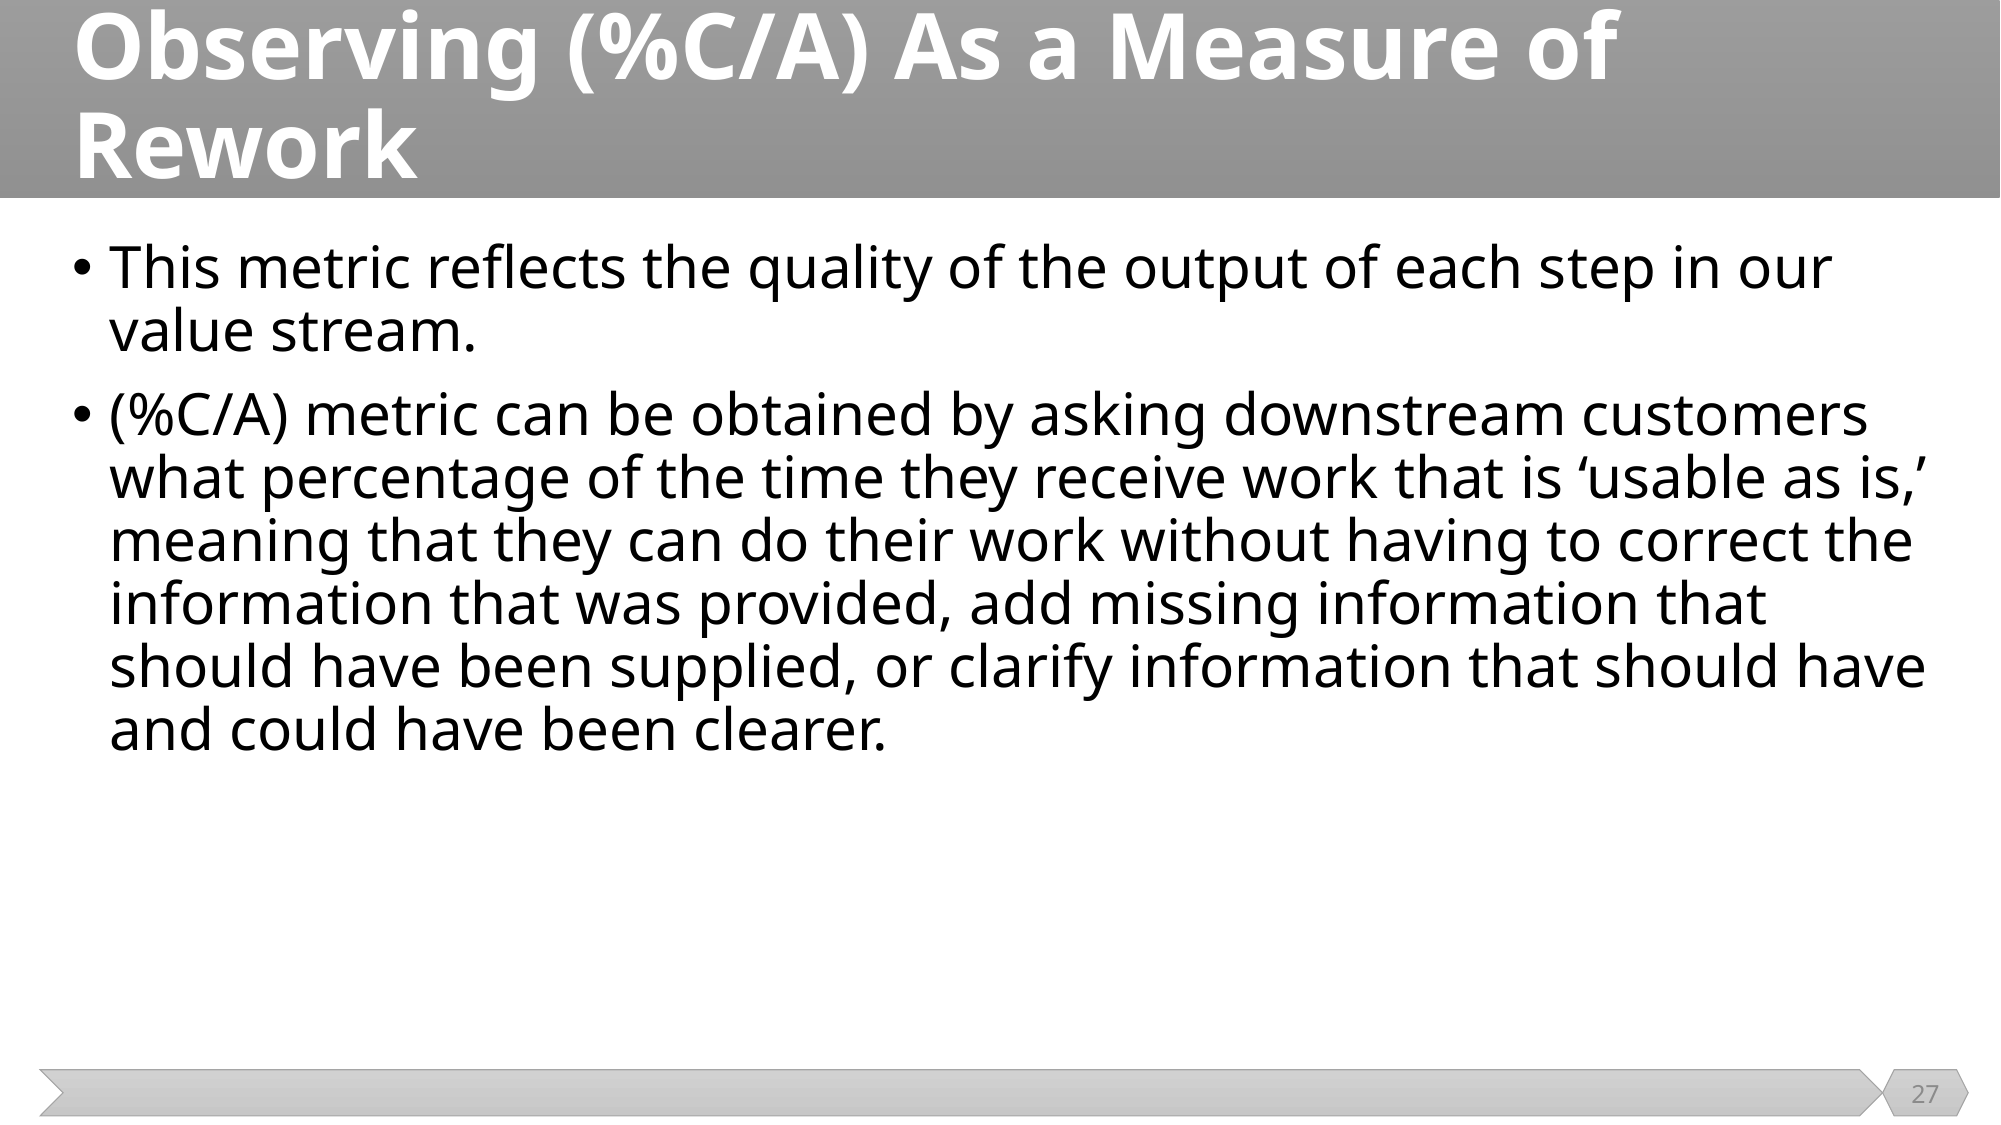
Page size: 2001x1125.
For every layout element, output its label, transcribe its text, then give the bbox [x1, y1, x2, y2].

slide_number 27 [1882, 1065, 1969, 1125]
list This metric reflects the quality of the output of each step in our value stream. (%C/A) metric can be obtained by asking downstream customers what percentage of the time they receive work that is ‘usable as is,’ meaning that they can do their work without having to correct the information that was provided, add missing information that should have been supplied, or clarify information that should have and could have been clearer. [56, 230, 1969, 1010]
title Observing (%C/A) As a Measure of Rework [56, 0, 1969, 199]
